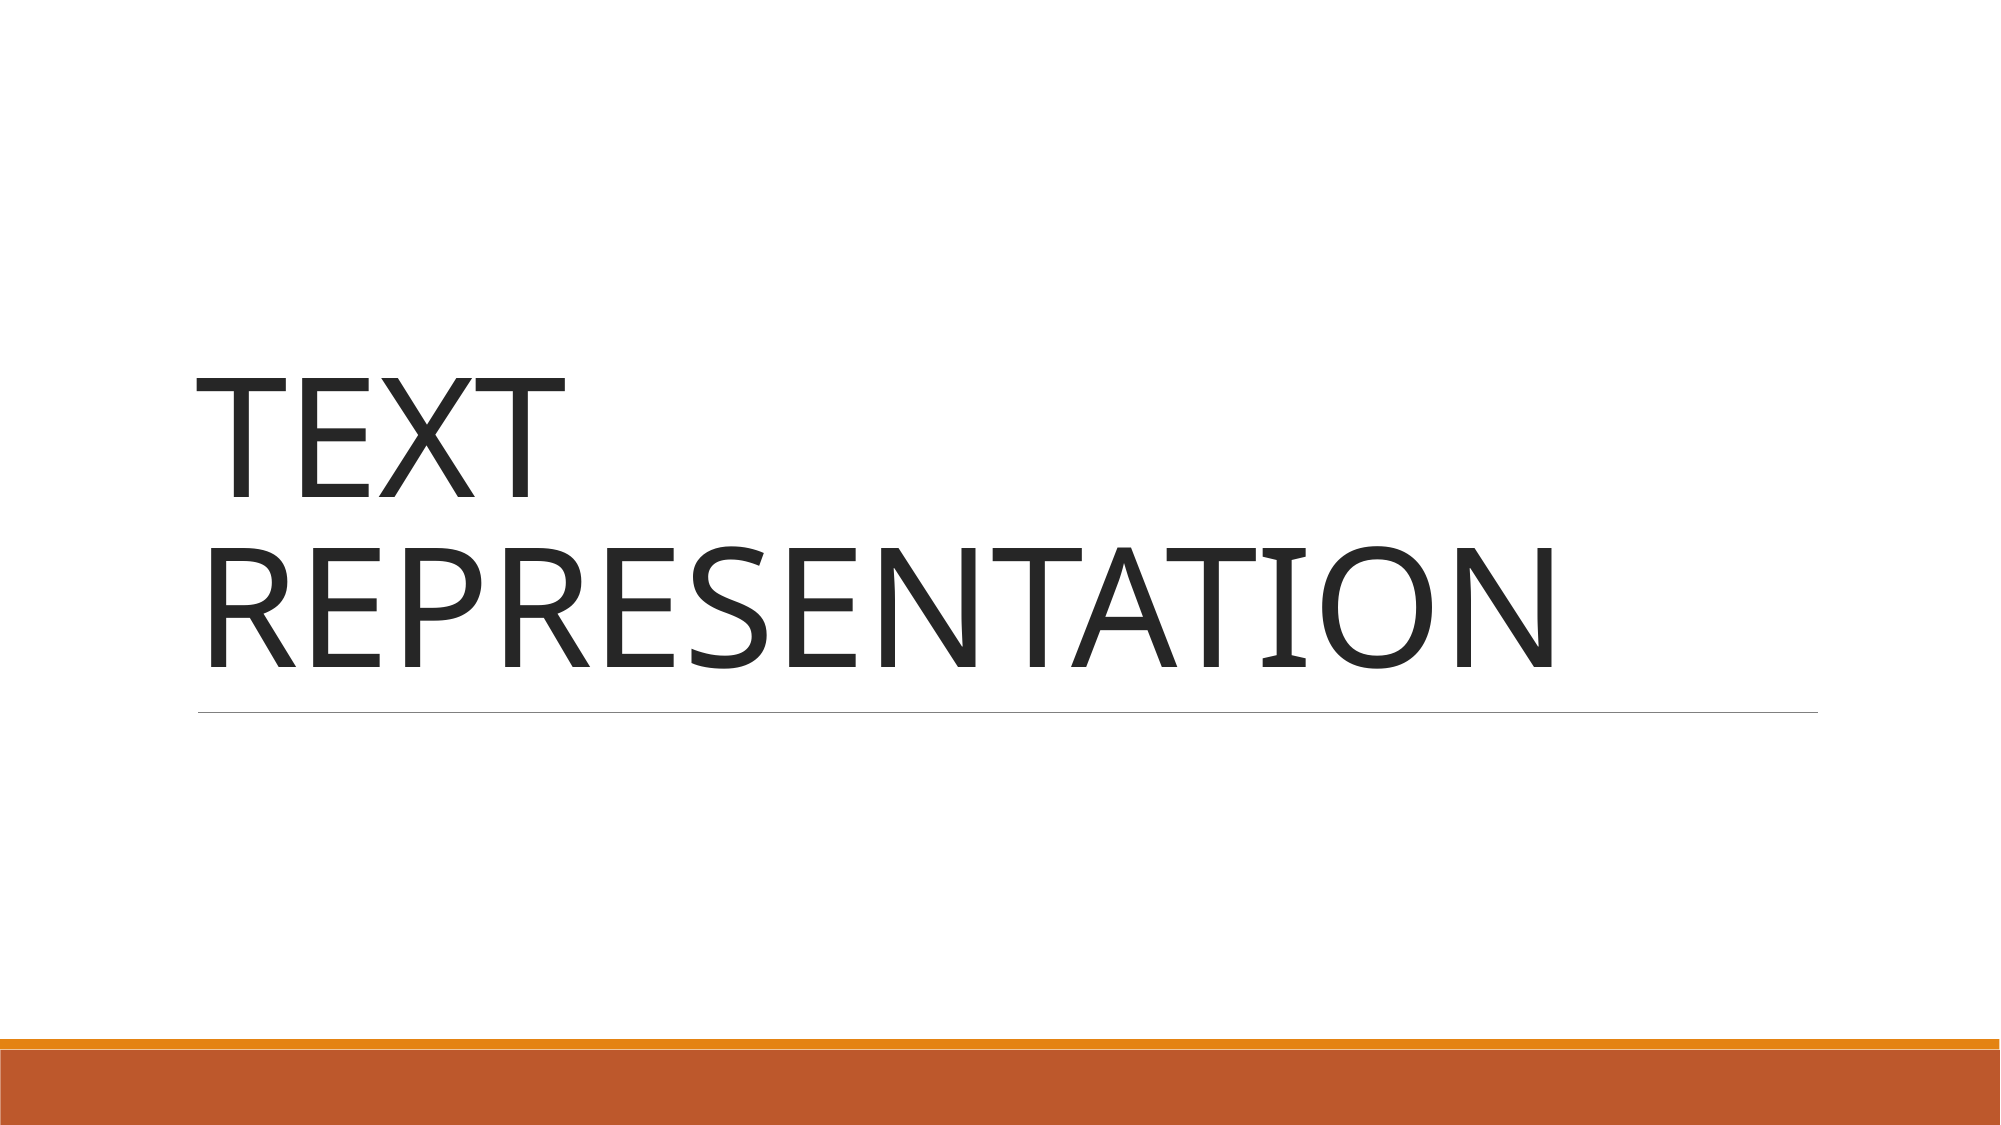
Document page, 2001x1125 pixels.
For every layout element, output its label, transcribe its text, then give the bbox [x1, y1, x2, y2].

title TEXT REPRESENTATION [180, 124, 1830, 710]
